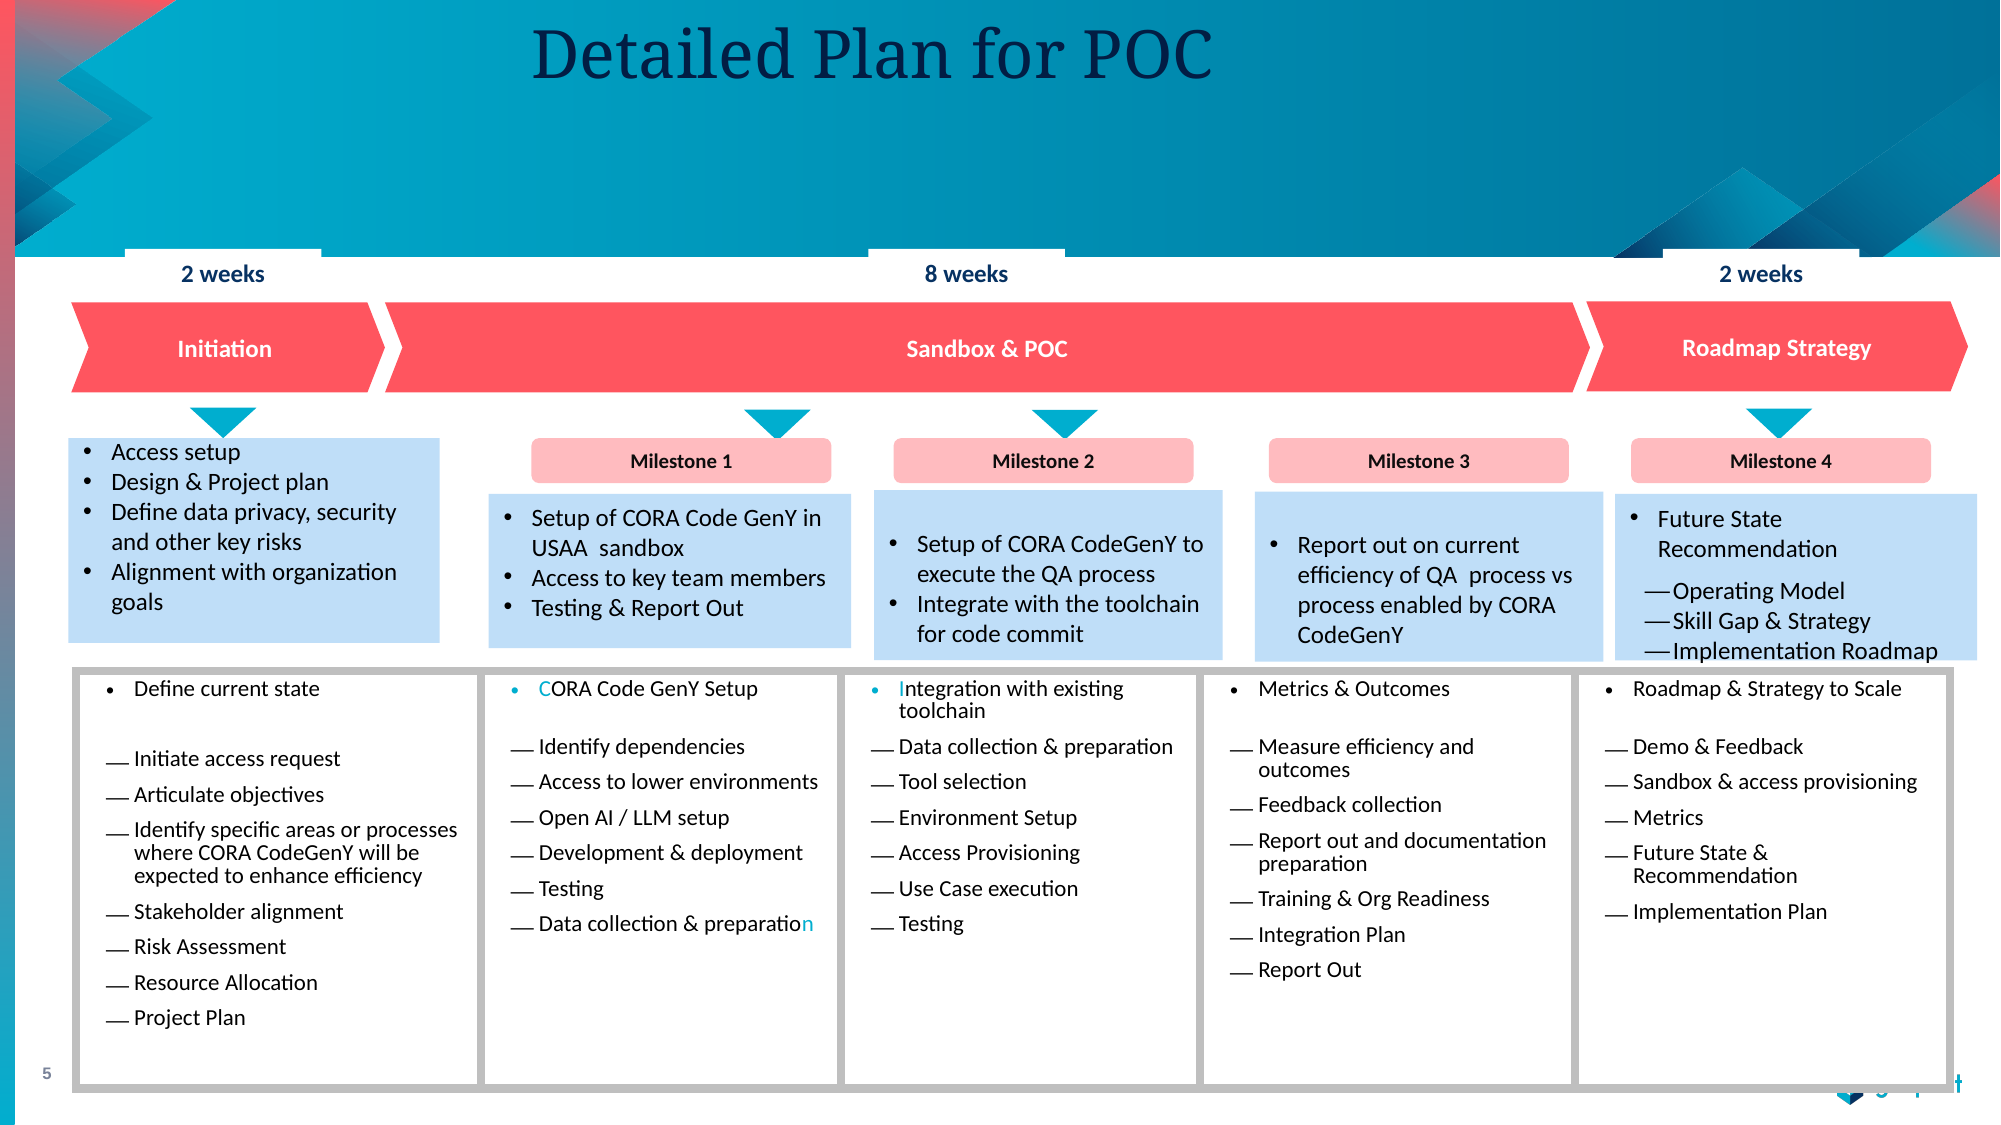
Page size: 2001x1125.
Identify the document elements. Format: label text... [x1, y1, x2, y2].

text_box Milestone 2 [892, 437, 1195, 485]
text_box Roadmap Strategy [1586, 301, 1969, 392]
text_box [1743, 407, 1816, 437]
text_box Milestone 1 [530, 437, 833, 485]
text_box Setup of CORA Code GenY in USAA sandbox Access to key team members Testing & Report Out [488, 493, 852, 649]
text_box 2 weeks [124, 257, 322, 297]
text_box Sandbox & POC [384, 302, 1591, 393]
text_box Milestone 4 [1630, 437, 1933, 485]
text_box Report out on current efficiency of QA process vs process enabled by CORA CodeGenY [1254, 491, 1604, 663]
table_header Define current state Initiate access request Articulate objectives Identify specific areas or processes where CORA CodeGenY will be expected to enhance efficiency Stakeholder alignment Risk Assessment Resource Allocation Project Plan [80, 675, 477, 1084]
text_box Future State Recommendation Operating Model Skill Gap & Strategy Implementation Roadmap [1614, 493, 1978, 661]
picture [1837, 1068, 1962, 1106]
table_header Roadmap & Strategy to Scale Demo & Feedback Sandbox & access provisioning Metrics Future State & Recommendation Implementation Plan [1579, 675, 1946, 1084]
text_box Initiation [71, 302, 385, 393]
table_header Integration with existing toolchain Data collection & preparation Tool selection Environment Setup Access Provisioning Use Case execution Testing [845, 675, 1196, 1084]
text_box [1028, 408, 1101, 437]
text_box [0, 257, 16, 1125]
text_box Milestone 3 [1267, 437, 1570, 485]
text_box Setup of CORA CodeGenY to execute the QA process Integrate with the toolchain for code commit [873, 489, 1224, 661]
text_box [187, 406, 260, 437]
text_box [741, 408, 814, 437]
text_box 2 weeks [1662, 257, 1860, 297]
table_header CORA Code GenY Setup Identify dependencies Access to lower environments Open AI / LLM setup Development & deployment Testing Data collection & preparation [485, 675, 837, 1084]
text_box Access setup Design & Project plan Define data privacy, security and other key risks Alignment with organization goals [67, 437, 441, 644]
table_header Metrics & Outcomes Measure efficiency and outcomes Feedback collection Report out and documentation preparation Training & Org Readiness Integration Plan Report Out [1204, 675, 1571, 1084]
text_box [0, 0, 2000, 257]
text_box 8 weeks [867, 257, 1066, 297]
